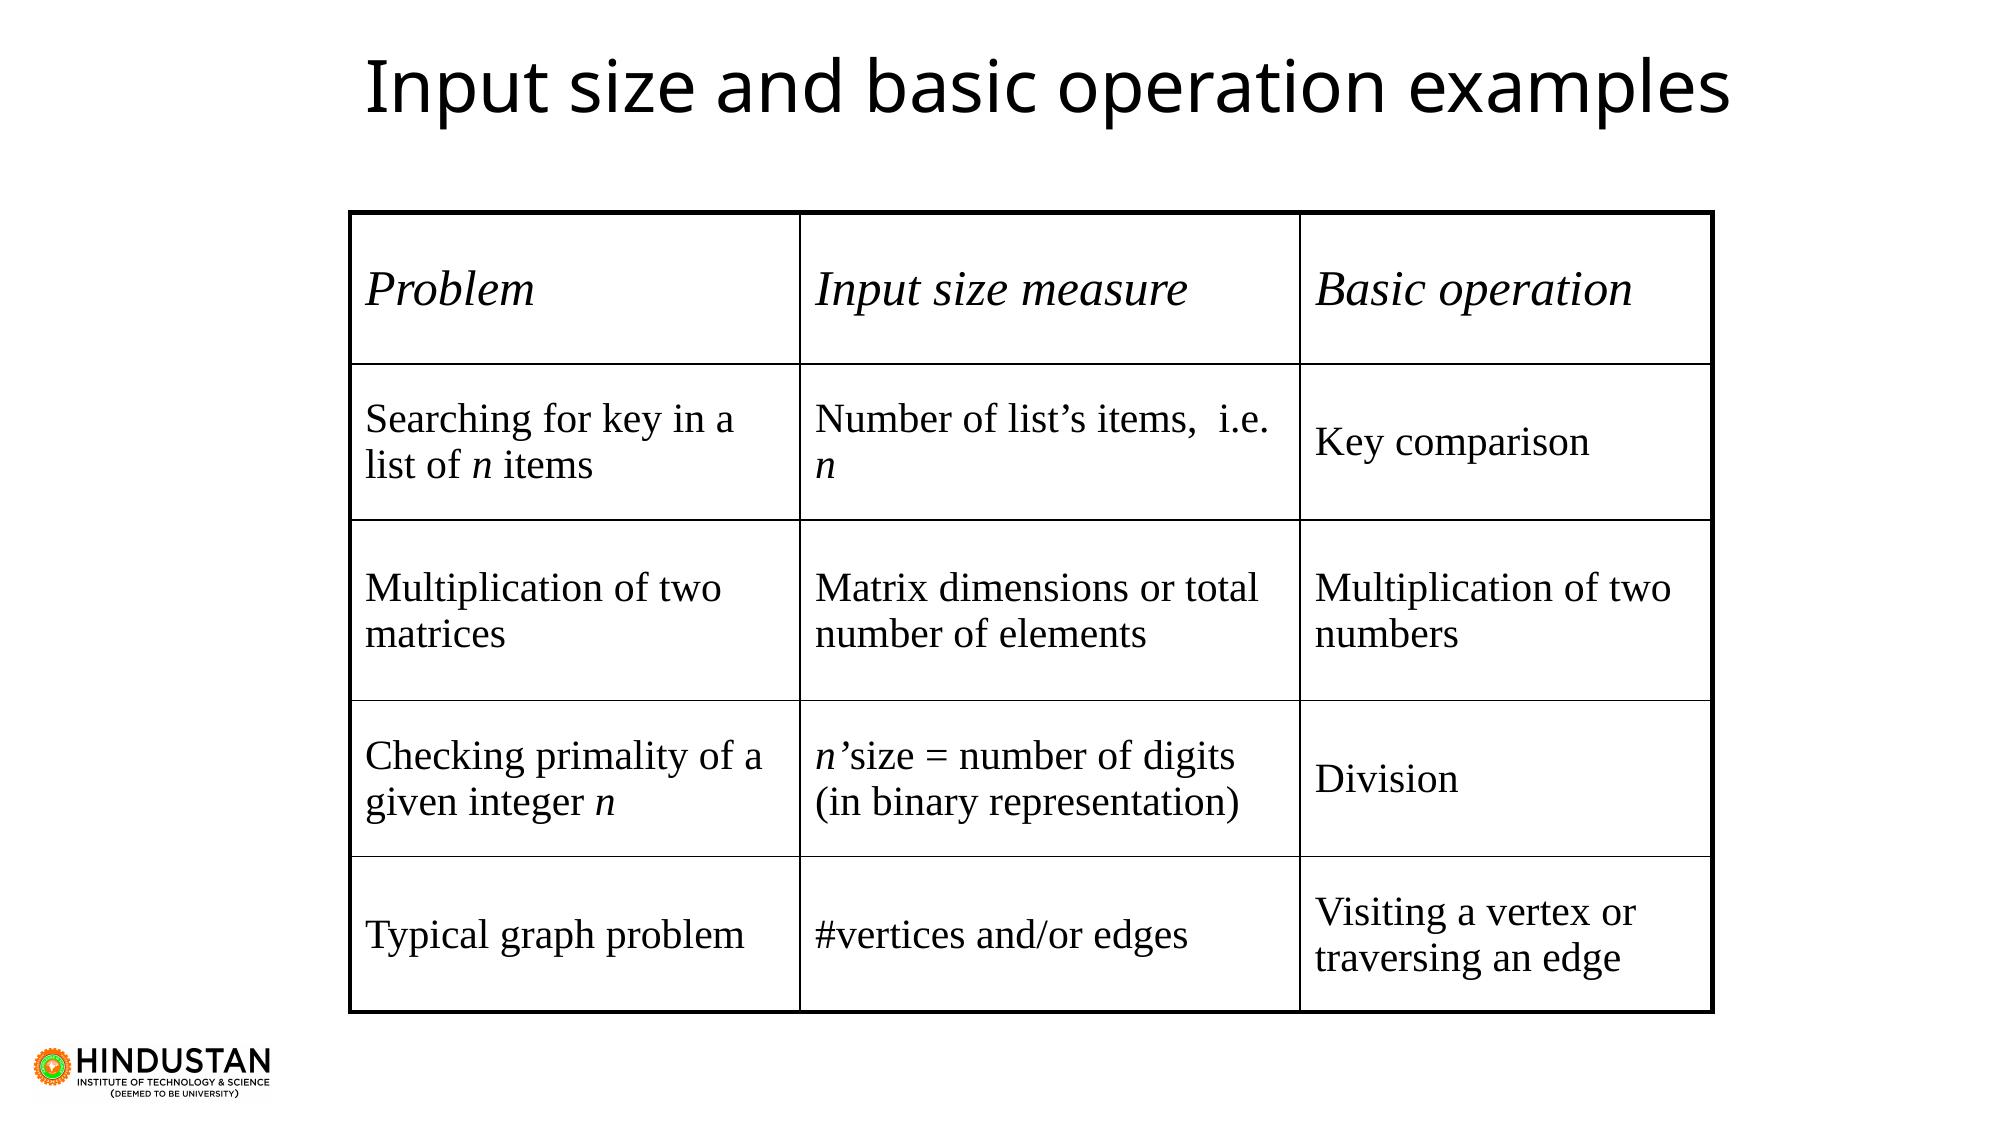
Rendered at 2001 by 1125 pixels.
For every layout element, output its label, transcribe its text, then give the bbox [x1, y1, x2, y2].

table_cell Key comparison [1301, 365, 1710, 519]
table_header Problem [352, 215, 799, 363]
table_header Input size measure [801, 215, 1299, 363]
table_cell n’size = number of digits (in binary representation) [801, 701, 1299, 856]
table_cell Multiplication of two matrices [352, 521, 799, 700]
table_cell #vertices and/or edges [801, 857, 1299, 1010]
table_cell Typical graph problem [352, 857, 799, 1010]
table_cell Division [1301, 701, 1710, 856]
table_cell Multiplication of two numbers [1301, 521, 1710, 700]
title Input size and basic operation examples [350, 32, 1750, 145]
picture [31, 1043, 272, 1103]
table_cell Matrix dimensions or total number of elements [801, 521, 1299, 700]
table_cell Visiting a vertex or traversing an edge [1301, 857, 1710, 1010]
table_cell Checking primality of a given integer n [352, 701, 799, 856]
table_header Basic operation [1301, 215, 1710, 363]
table_cell Number of list’s items, i.e. n [801, 365, 1299, 519]
table_cell Searching for key in a list of n items [352, 365, 799, 519]
